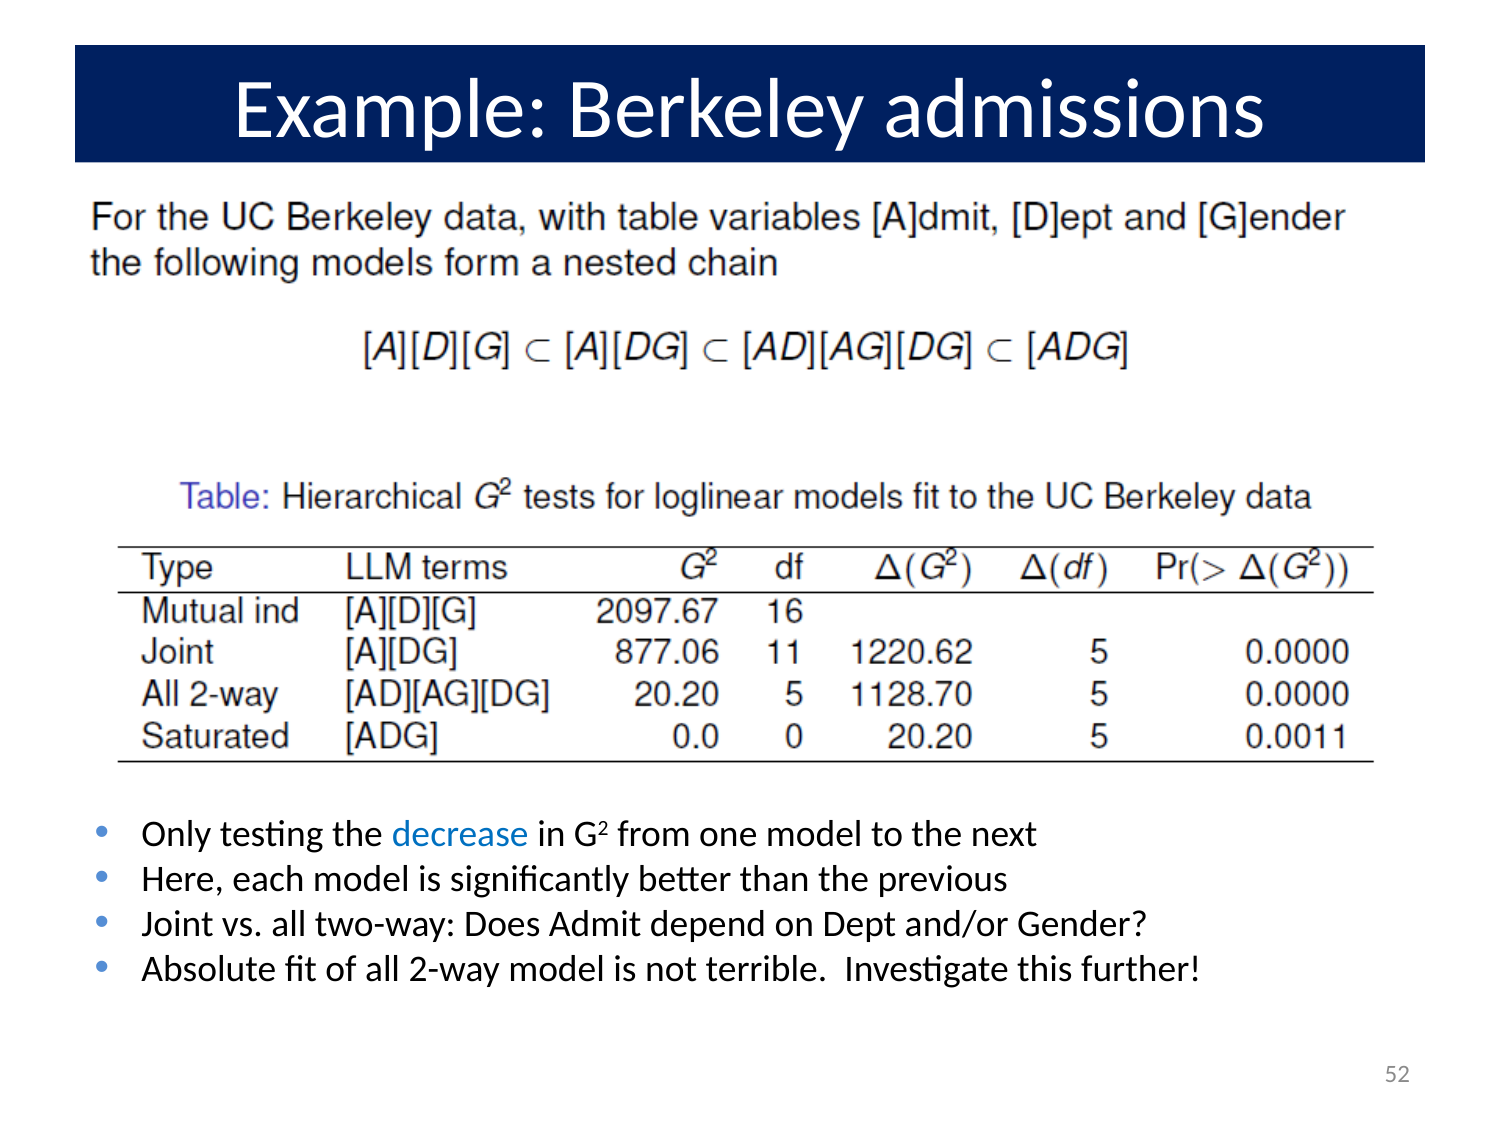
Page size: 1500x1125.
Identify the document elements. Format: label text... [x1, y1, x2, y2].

title Example: Berkeley admissions [75, 45, 1425, 163]
slide_number 52 [1074, 1042, 1425, 1103]
picture [79, 188, 1421, 772]
text_box Only testing the decrease in G2 from one model to the next Here, each model is significantly better than the previous Joint vs. all two-way: Does Admit depend on Dept and/or Gender? Absolute fit of all 2-way model is not terrible. Investigate this further! [79, 801, 1430, 997]
